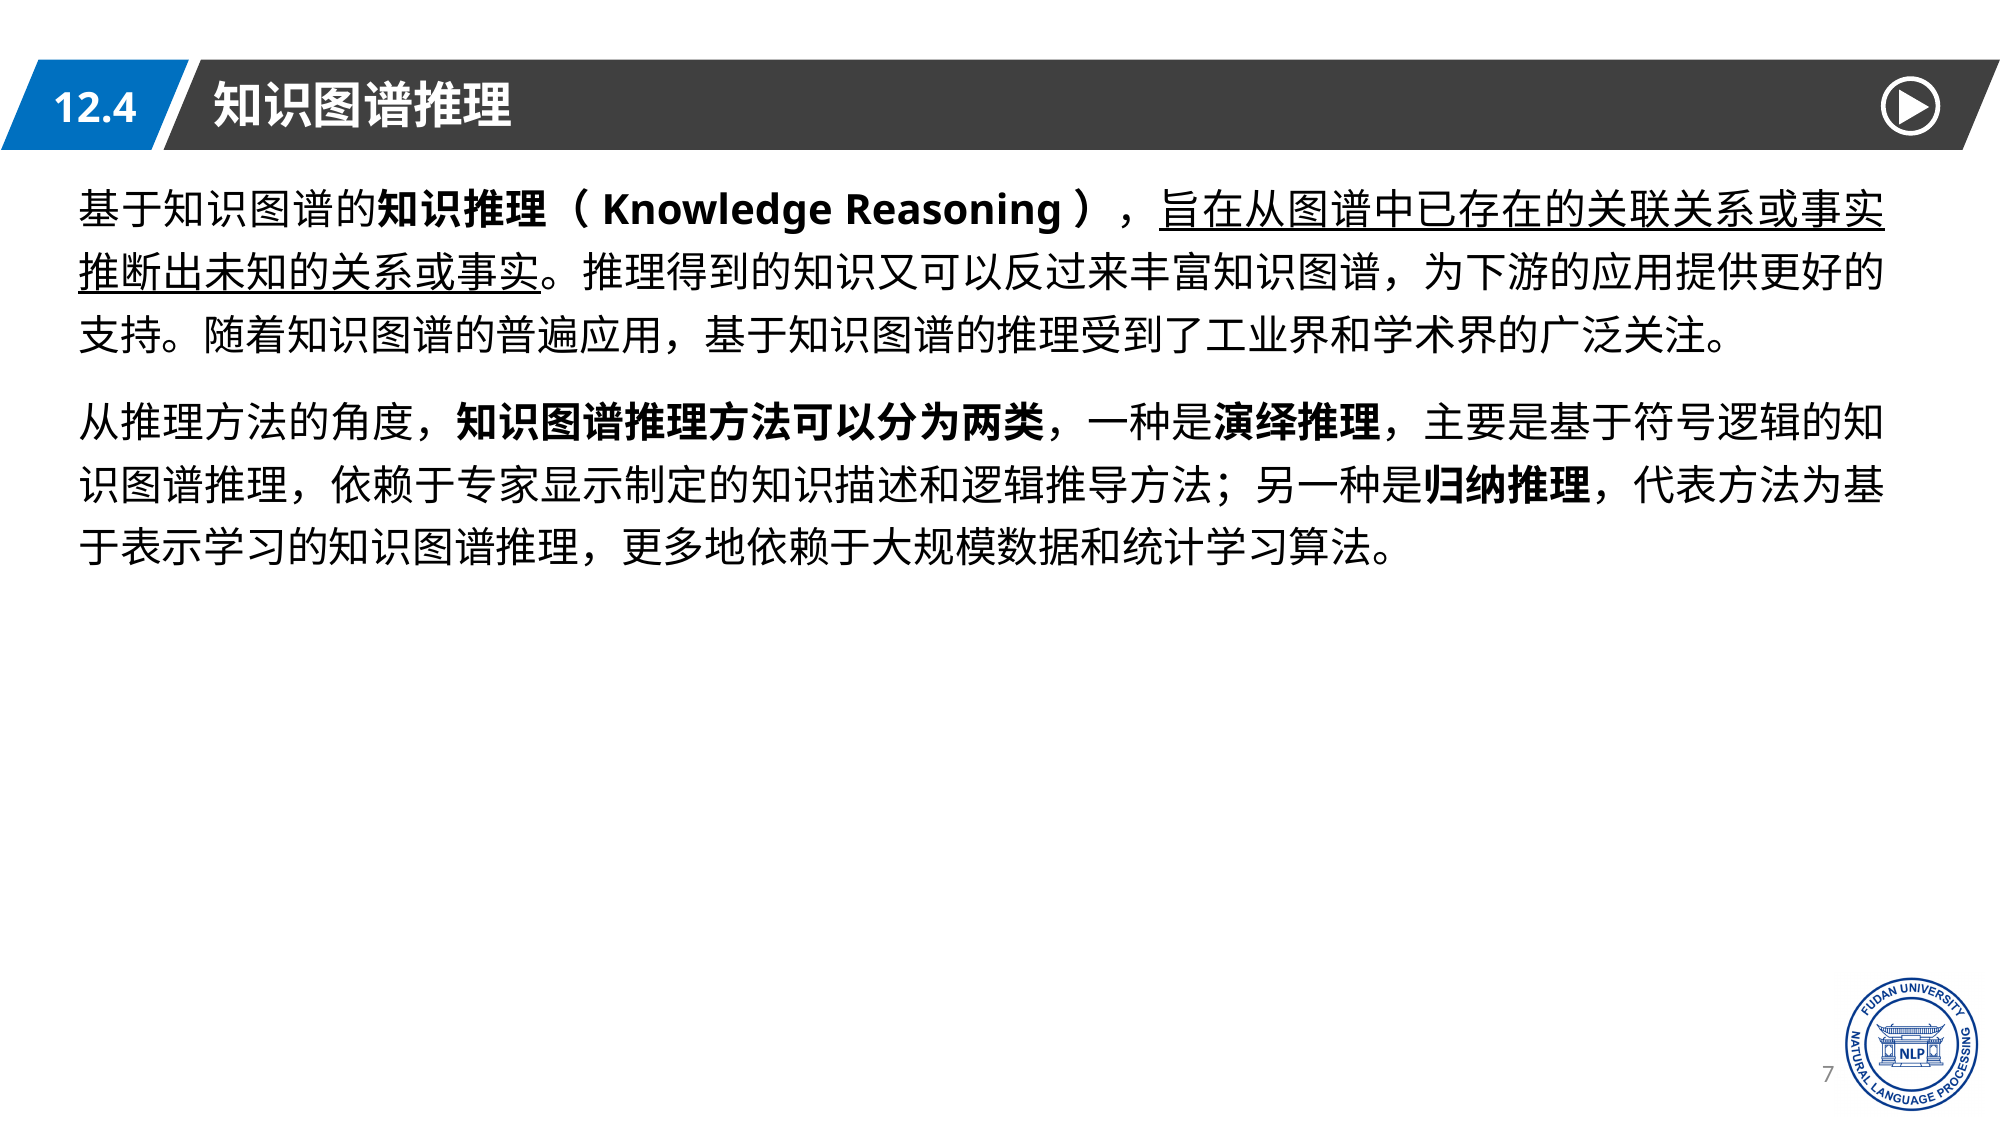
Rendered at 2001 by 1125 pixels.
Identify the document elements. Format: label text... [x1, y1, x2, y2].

text_box 基于知识图谱的知识推理（Knowledge Reasoning），旨在从图谱中已存在的关联关系或事实推断出未知的关系或事实。推理得到的知识又可以反过来丰富知识图谱，为下游的应用提供更好的支持。随着知识图谱的普遍应用，基于知识图谱的推理受到了工业界和学术界的广泛关注。 从推理方法的角度，知识图谱推理方法可以分为两类，一种是演绎推理，主要是基于符号逻辑的知识图谱推理，依赖于专家显示制定的知识描述和逻辑推导方法；另一种是归纳推理，代表方法为基于表示学习的知识图谱推理，更多地依赖于大规模数据和统计学习算法。 [63, 163, 1900, 579]
text_box 知识图谱推理 [198, 66, 529, 142]
text_box [163, 59, 2000, 150]
slide_number 74 [1412, 1042, 1863, 1103]
text_box 12.4 [13, 73, 177, 138]
picture [1834, 972, 1985, 1117]
text_box [32, 59, 189, 89]
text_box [1883, 78, 1939, 134]
text_box [1, 121, 157, 150]
